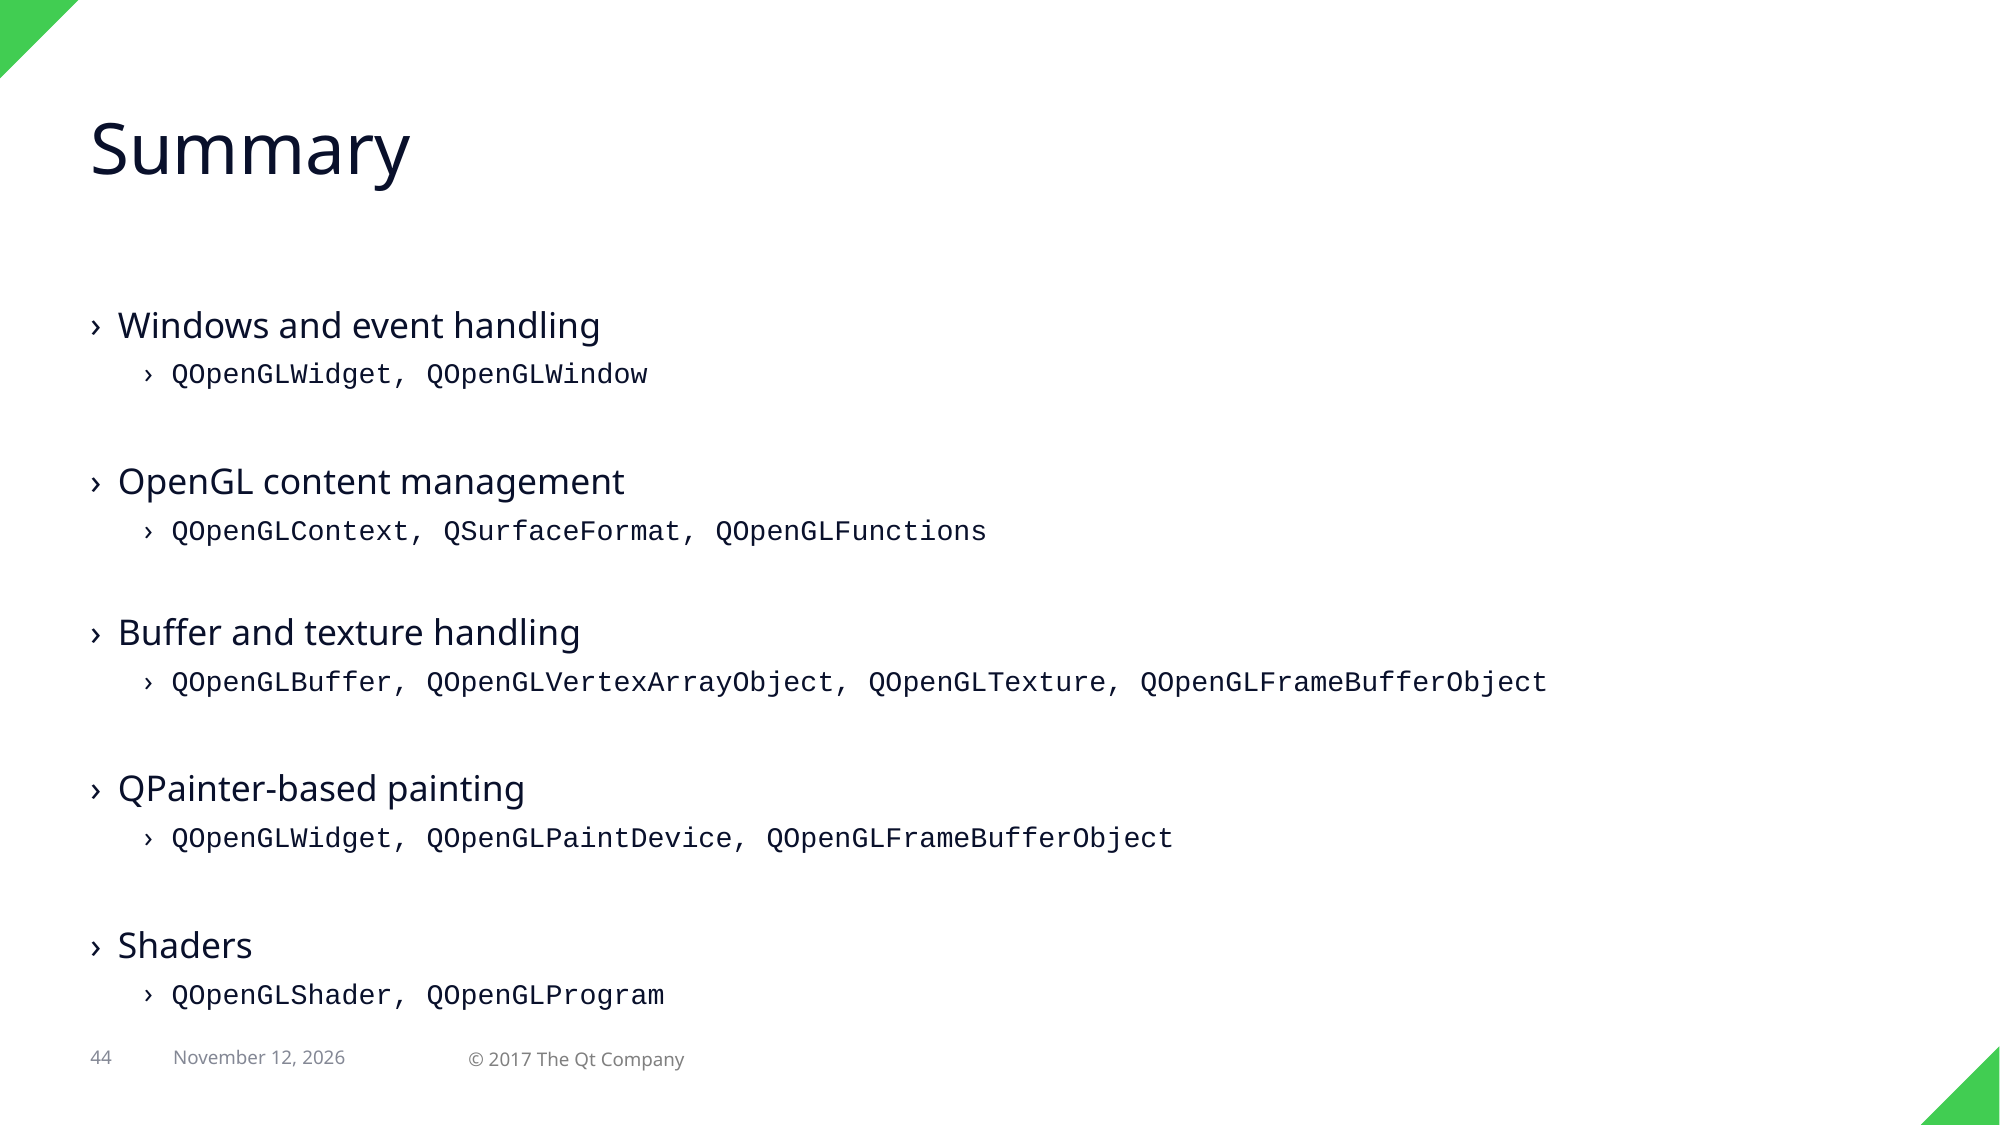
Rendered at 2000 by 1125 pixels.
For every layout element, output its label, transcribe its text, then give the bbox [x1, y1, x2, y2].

slide_number 44 [90, 1046, 173, 1071]
list Windows and event handling QOpenGLWidget, QOpenGLWindow OpenGL content management QOpenGLContext, QSurfaceFormat, QOpenGLFunctions Buffer and texture handling QOpenGLBuffer, QOpenGLVertexArrayObject, QOpenGLTexture, QOpenGLFrameBufferObject QPainter-based painting QOpenGLWidget, QOpenGLPaintDevice, QOpenGLFrameBufferObject Shaders QOpenGLShader, QOpenGLProgram [90, 302, 1910, 1012]
footer © 2017 The Qt Company [468, 1046, 1910, 1071]
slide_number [173, 1046, 468, 1071]
title Summary [90, 113, 1910, 268]
